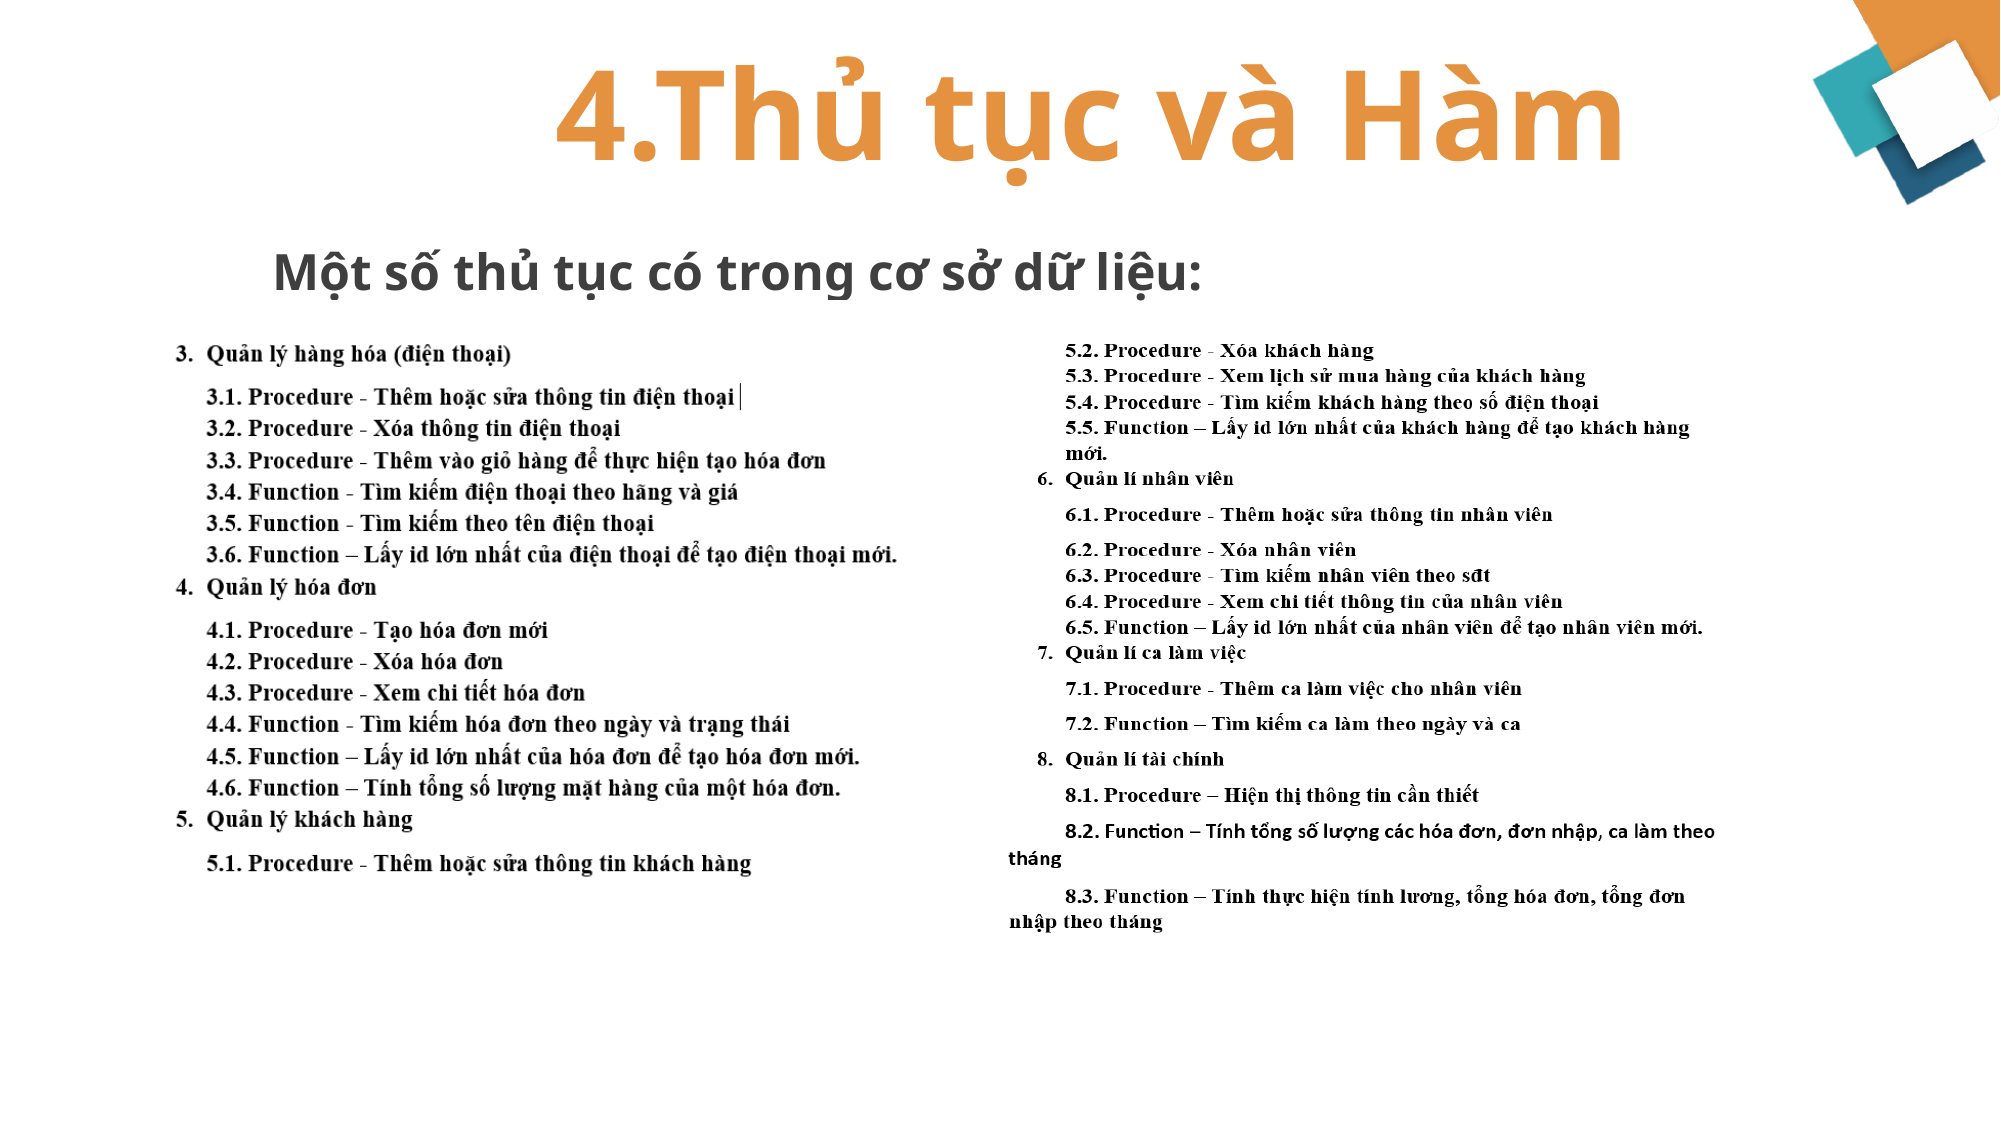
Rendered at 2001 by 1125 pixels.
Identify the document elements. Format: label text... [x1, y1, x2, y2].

picture [102, 300, 1786, 1058]
title 4.Thủ tục và Hàm [257, 45, 1846, 232]
text_box Một số thủ tục có trong cơ sở dữ liệu: [257, 232, 1886, 308]
picture [1705, 0, 2000, 275]
